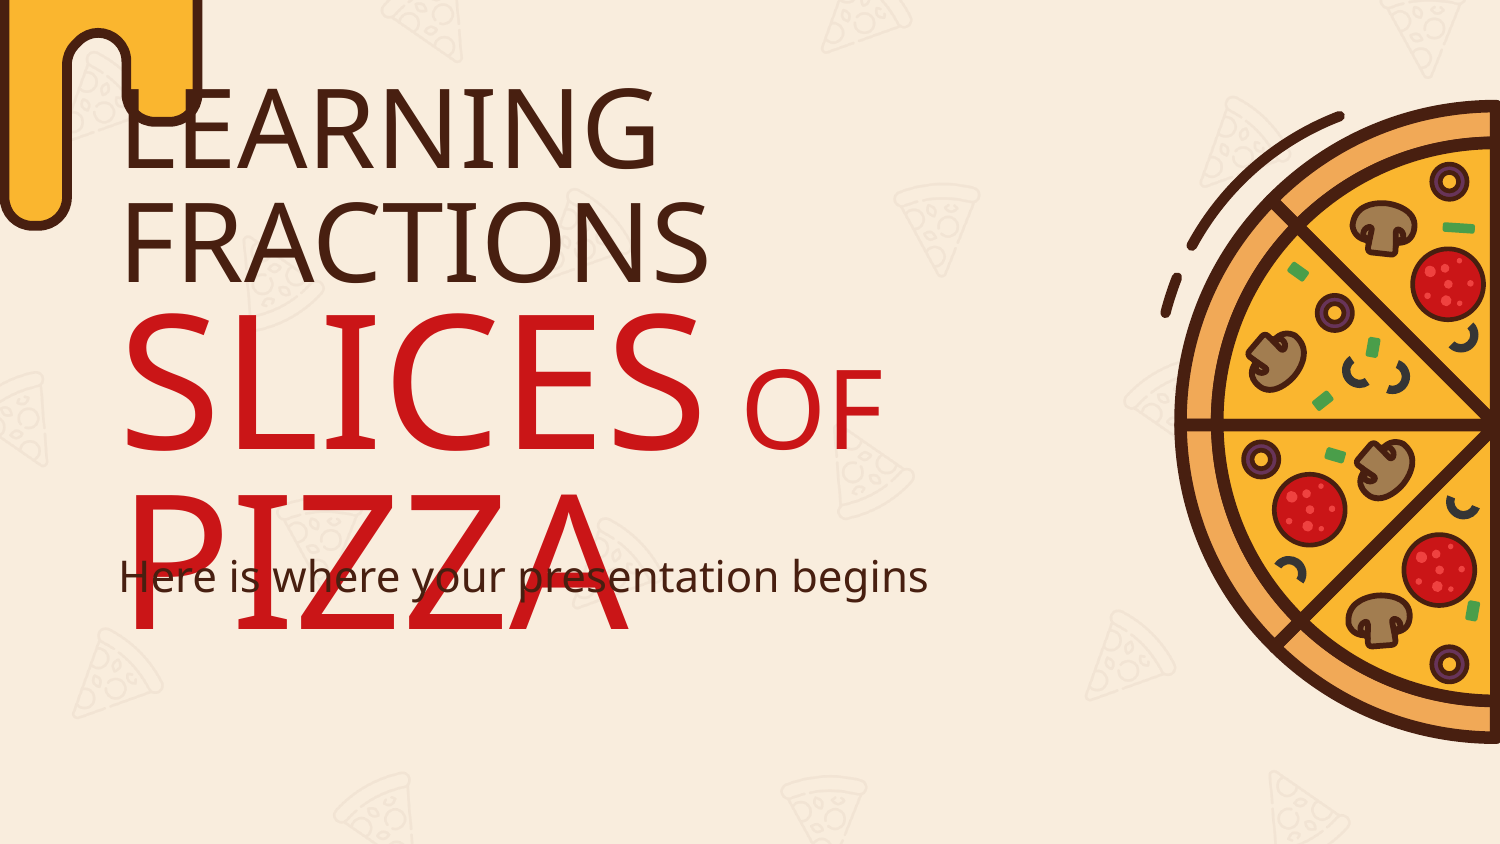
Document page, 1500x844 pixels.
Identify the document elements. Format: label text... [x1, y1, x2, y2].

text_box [1099, 79, 1500, 745]
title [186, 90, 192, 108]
title LEARNING FRACTIONS SLICES OF PIZZA [118, 221, 1094, 528]
subtitle Here is where your presentation begins [118, 527, 1046, 623]
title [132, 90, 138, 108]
picture [0, 0, 1500, 844]
